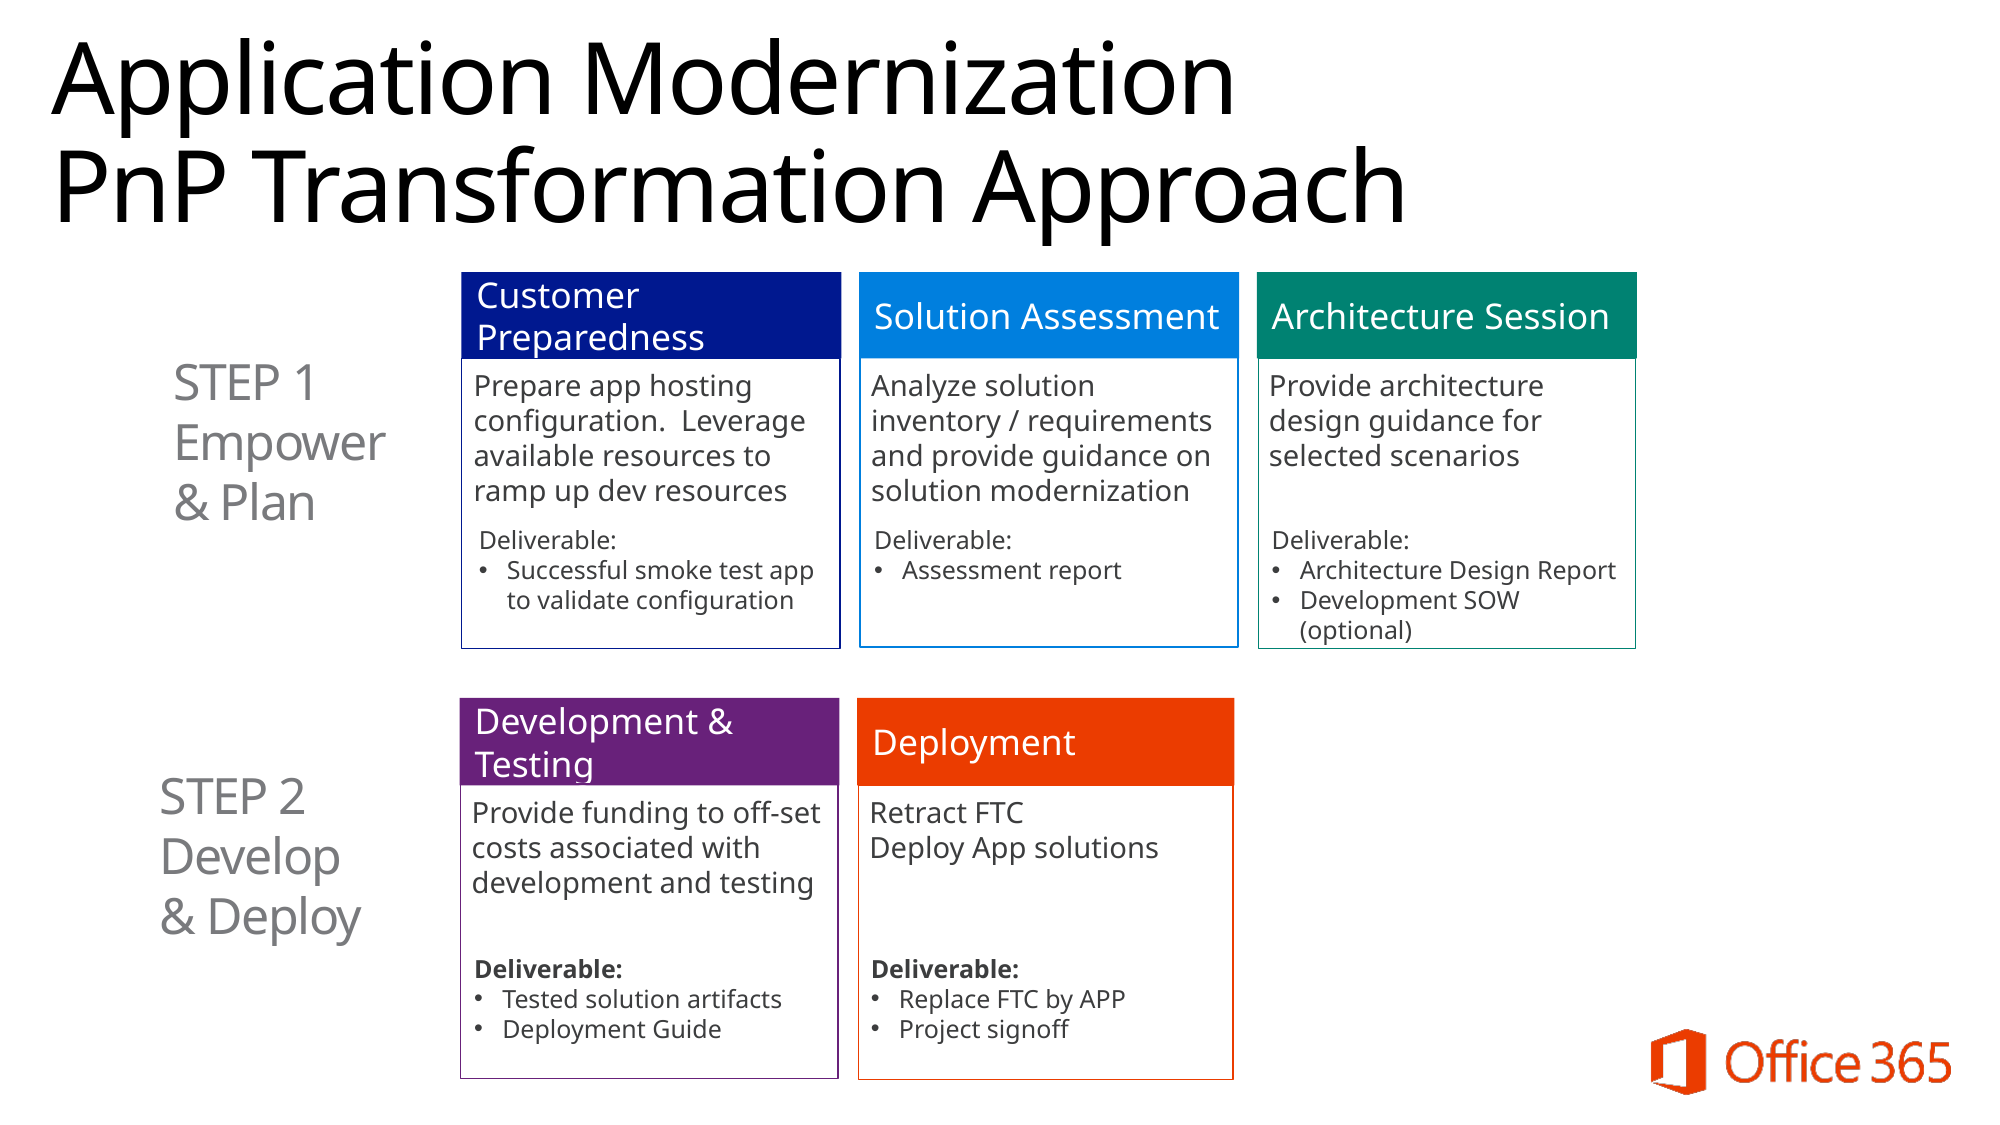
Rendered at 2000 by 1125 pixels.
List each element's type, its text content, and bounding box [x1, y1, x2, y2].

text_box [461, 358, 841, 649]
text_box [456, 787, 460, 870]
picture [1622, 1000, 1978, 1124]
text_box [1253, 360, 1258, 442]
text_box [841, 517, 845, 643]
text_box Deployment [856, 697, 1235, 786]
text_box Architecture Session [1256, 271, 1638, 359]
title Application Modernization PnP Transformation Approach [51, 27, 1881, 151]
text_box STEP 1 Empower & Plan [173, 350, 443, 531]
text_box Development & Testing [459, 697, 840, 786]
text_box [1258, 358, 1636, 649]
text_box [859, 356, 1239, 648]
text_box [460, 783, 839, 1079]
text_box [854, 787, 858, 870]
text_box STEP 2 Develop & Deploy [160, 764, 429, 945]
text_box Solution Assessment [858, 271, 1240, 359]
text_box [858, 784, 1234, 1080]
text_box Customer Preparedness [461, 271, 842, 359]
